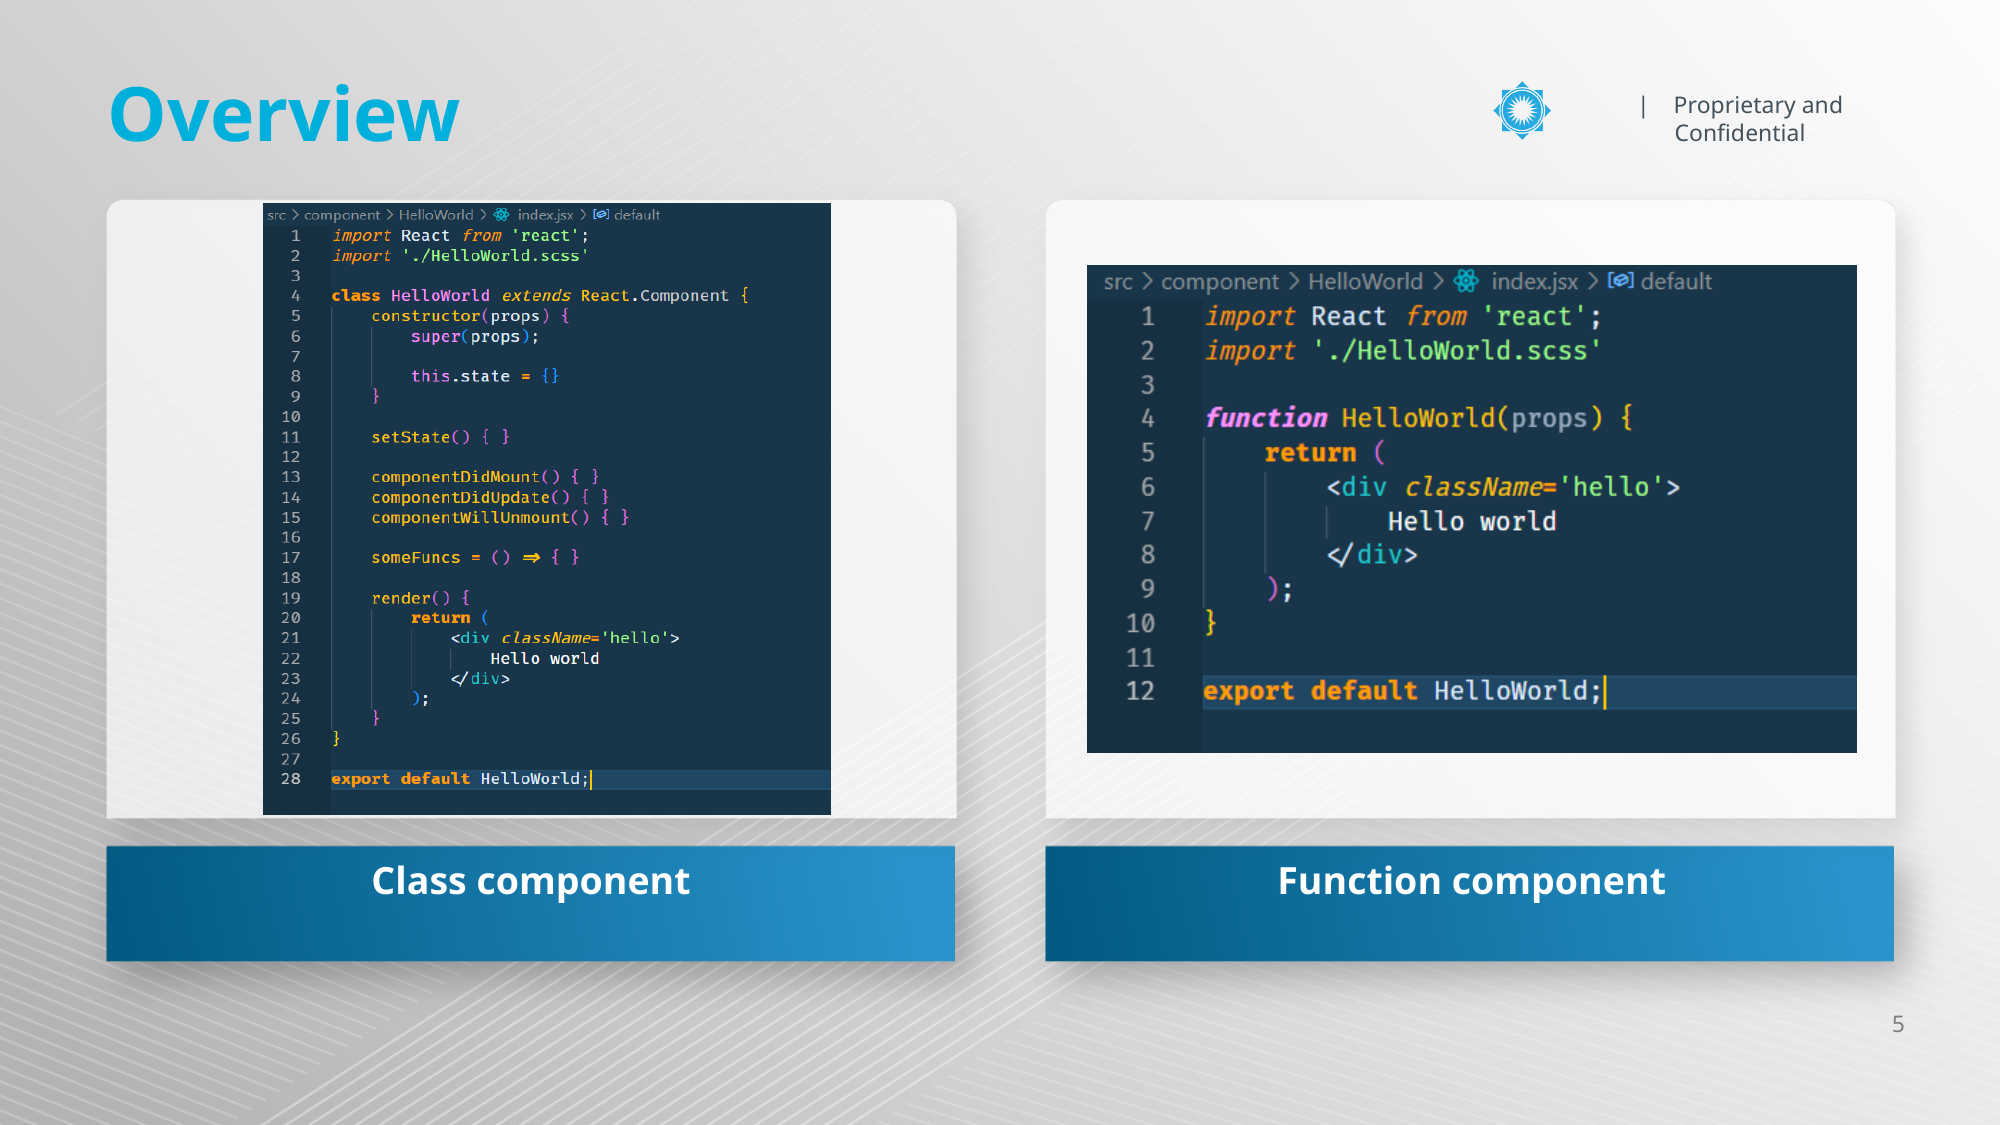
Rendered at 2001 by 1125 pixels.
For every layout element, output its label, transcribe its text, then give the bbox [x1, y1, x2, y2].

title Overview [92, 69, 858, 182]
picture [0, 0, 2000, 1125]
list Class component [149, 855, 913, 953]
list Function component [1090, 855, 1854, 953]
